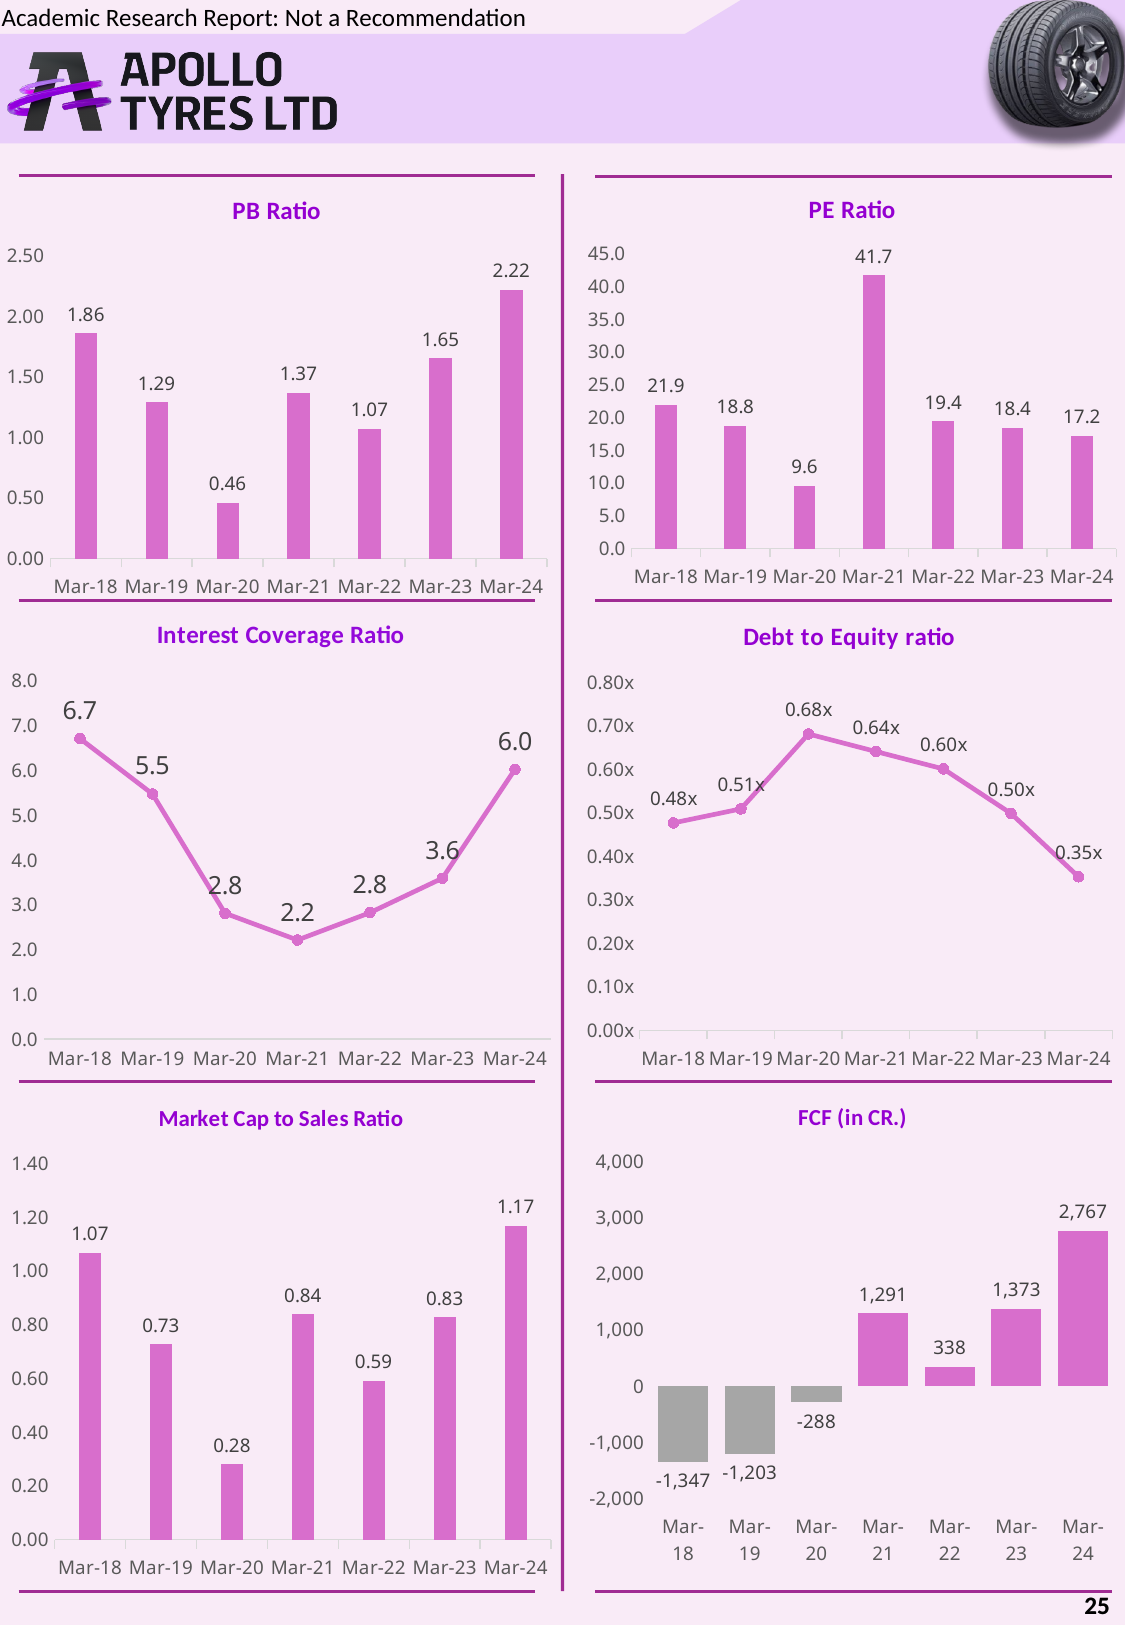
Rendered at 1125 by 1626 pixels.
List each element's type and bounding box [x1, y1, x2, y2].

chart [575, 601, 1125, 1577]
chart [576, 174, 1125, 599]
text_box [594, 1577, 1125, 1625]
picture [982, 0, 1125, 158]
text_box [338, 0, 982, 145]
chart [0, 1084, 563, 1592]
picture [0, 15, 338, 157]
chart [0, 176, 563, 1082]
